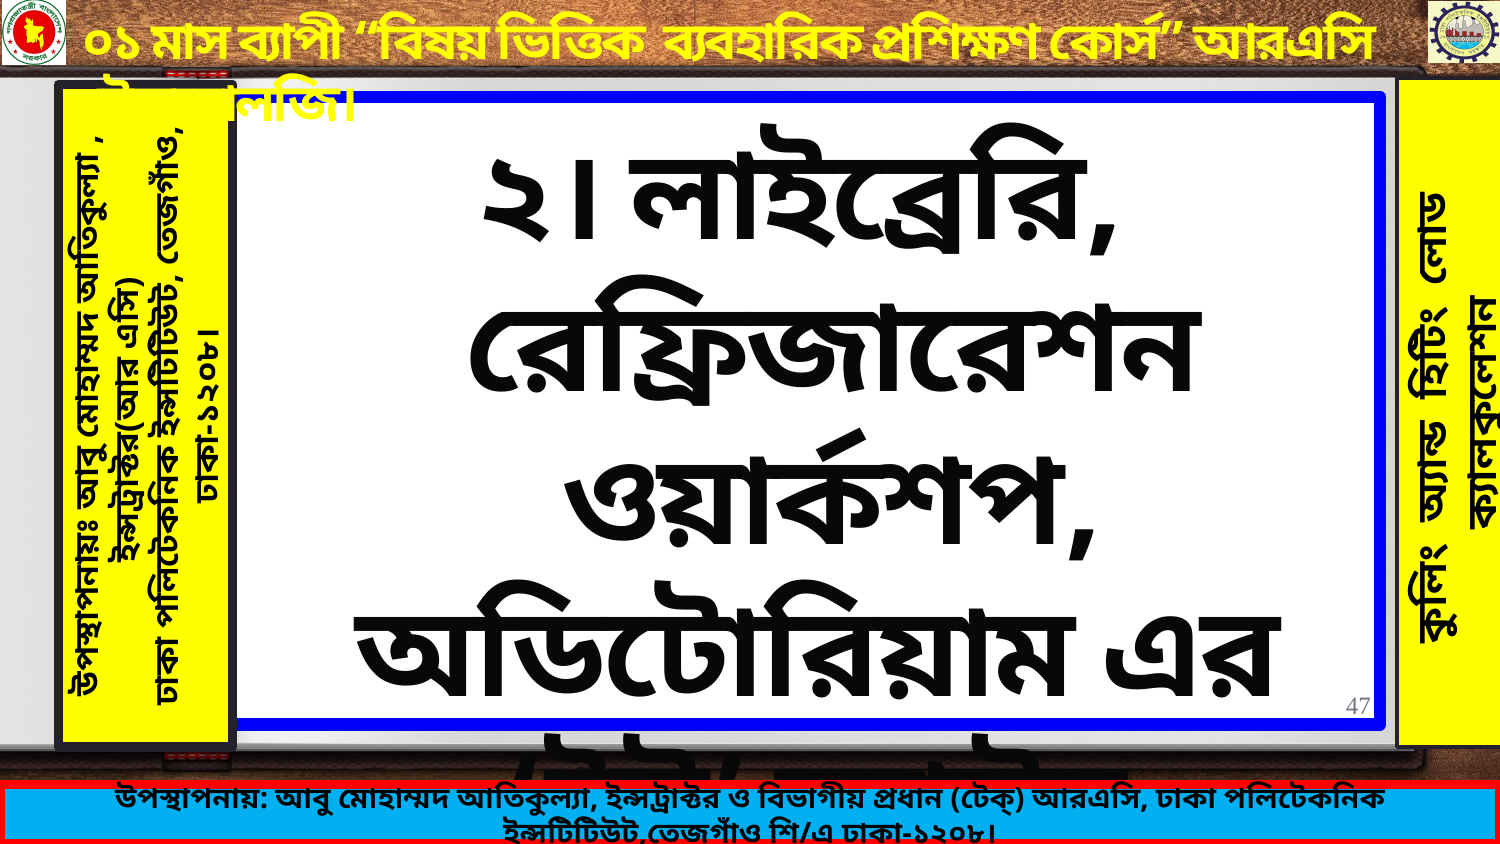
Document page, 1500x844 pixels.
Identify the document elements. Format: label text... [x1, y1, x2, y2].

text_box উপস্থাপনায়ঃ আবু মোহাম্মদ আতিকুল্যা , ইন্সট্রাক্টর(আর এসি) ঢাকা পলিটেকনিক ইন্সটিটিউট, তেজগাঁও, ঢাকা-১২০৮। [58, 84, 233, 747]
slide_number 47 [1295, 672, 1386, 737]
text_box কুলিং অ্যান্ড ‍হিটিং লোড ক্যালকুলেশন Cooling & Heating Load Calculation [1395, 76, 1500, 749]
subtitle ২। লাইব্রেরি, রেফ্রিজারেশন ওয়ার্কশপ, অডিটোরিয়াম এর ‘ইউ’ ফ্যাক্টর সমাধানকরণ [233, 140, 1382, 727]
text_box উপস্থাপনায়: আবু মোহাম্মদ আতিকুল্যা, ইন্সট্রাক্টর ও বিভাগীয় প্রধান (টেক্) আরএসি, ঢাকা পলিটেকনিক ইন্সটিটিউট,তেজগাঁও শি/এ ঢাকা-১২০৮। [0, 782, 1500, 844]
text_box ০১ মাস ব্যাপী “বিষয় ভিত্তিক ব্যবহারিক প্রশিক্ষণ কোর্স” আরএসি টেকনোলজি। [68, 0, 1464, 140]
picture [0, 0, 1500, 782]
picture [1428, 0, 1500, 76]
